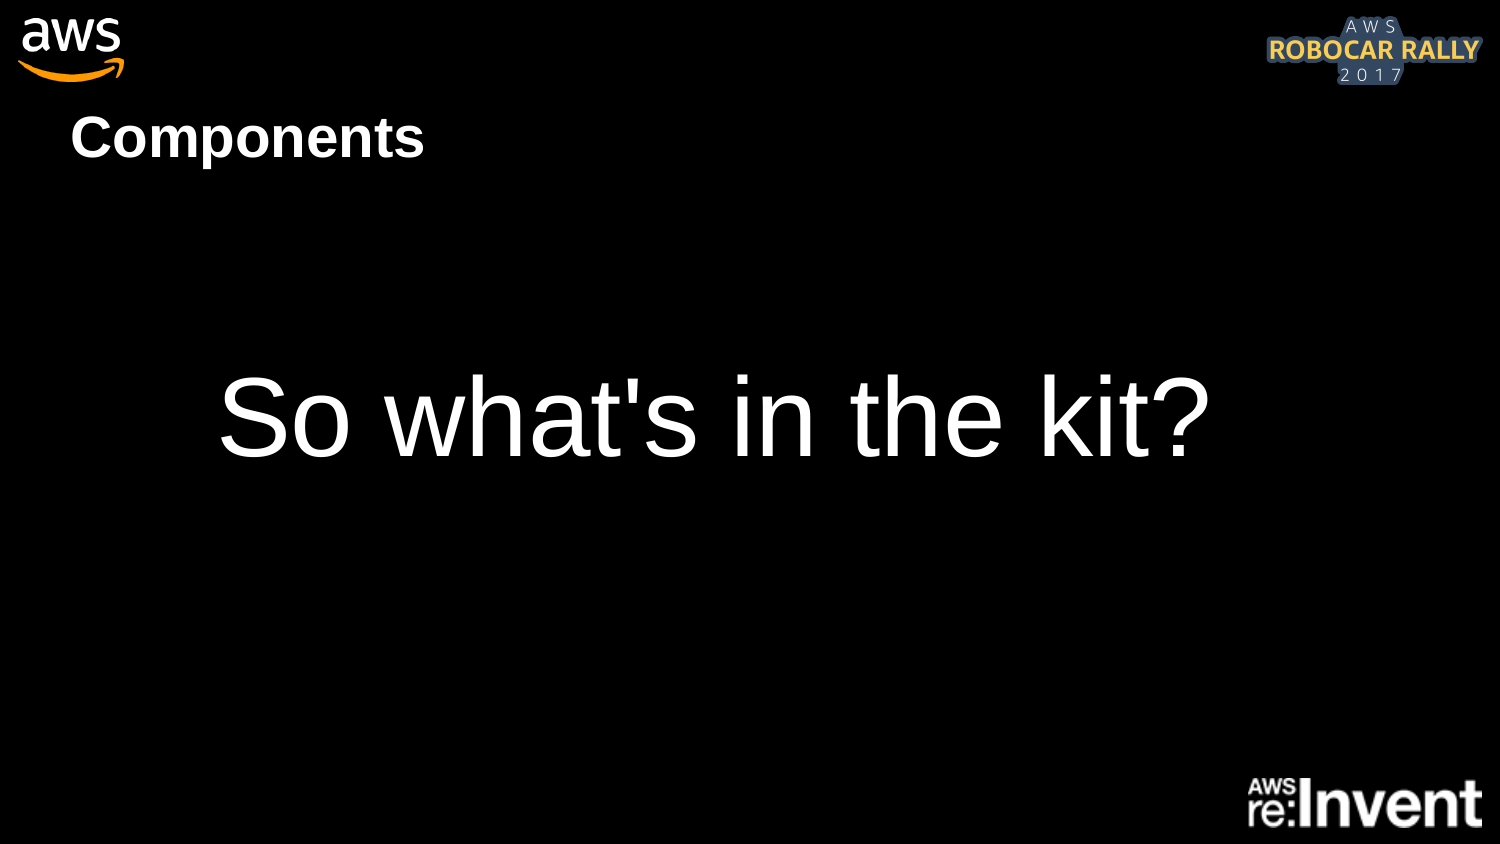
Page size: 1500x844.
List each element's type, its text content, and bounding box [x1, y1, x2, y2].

picture [18, 18, 124, 82]
picture [1248, 778, 1482, 828]
title Components [55, 91, 1402, 182]
list So what's in the kit? [201, 336, 1500, 560]
